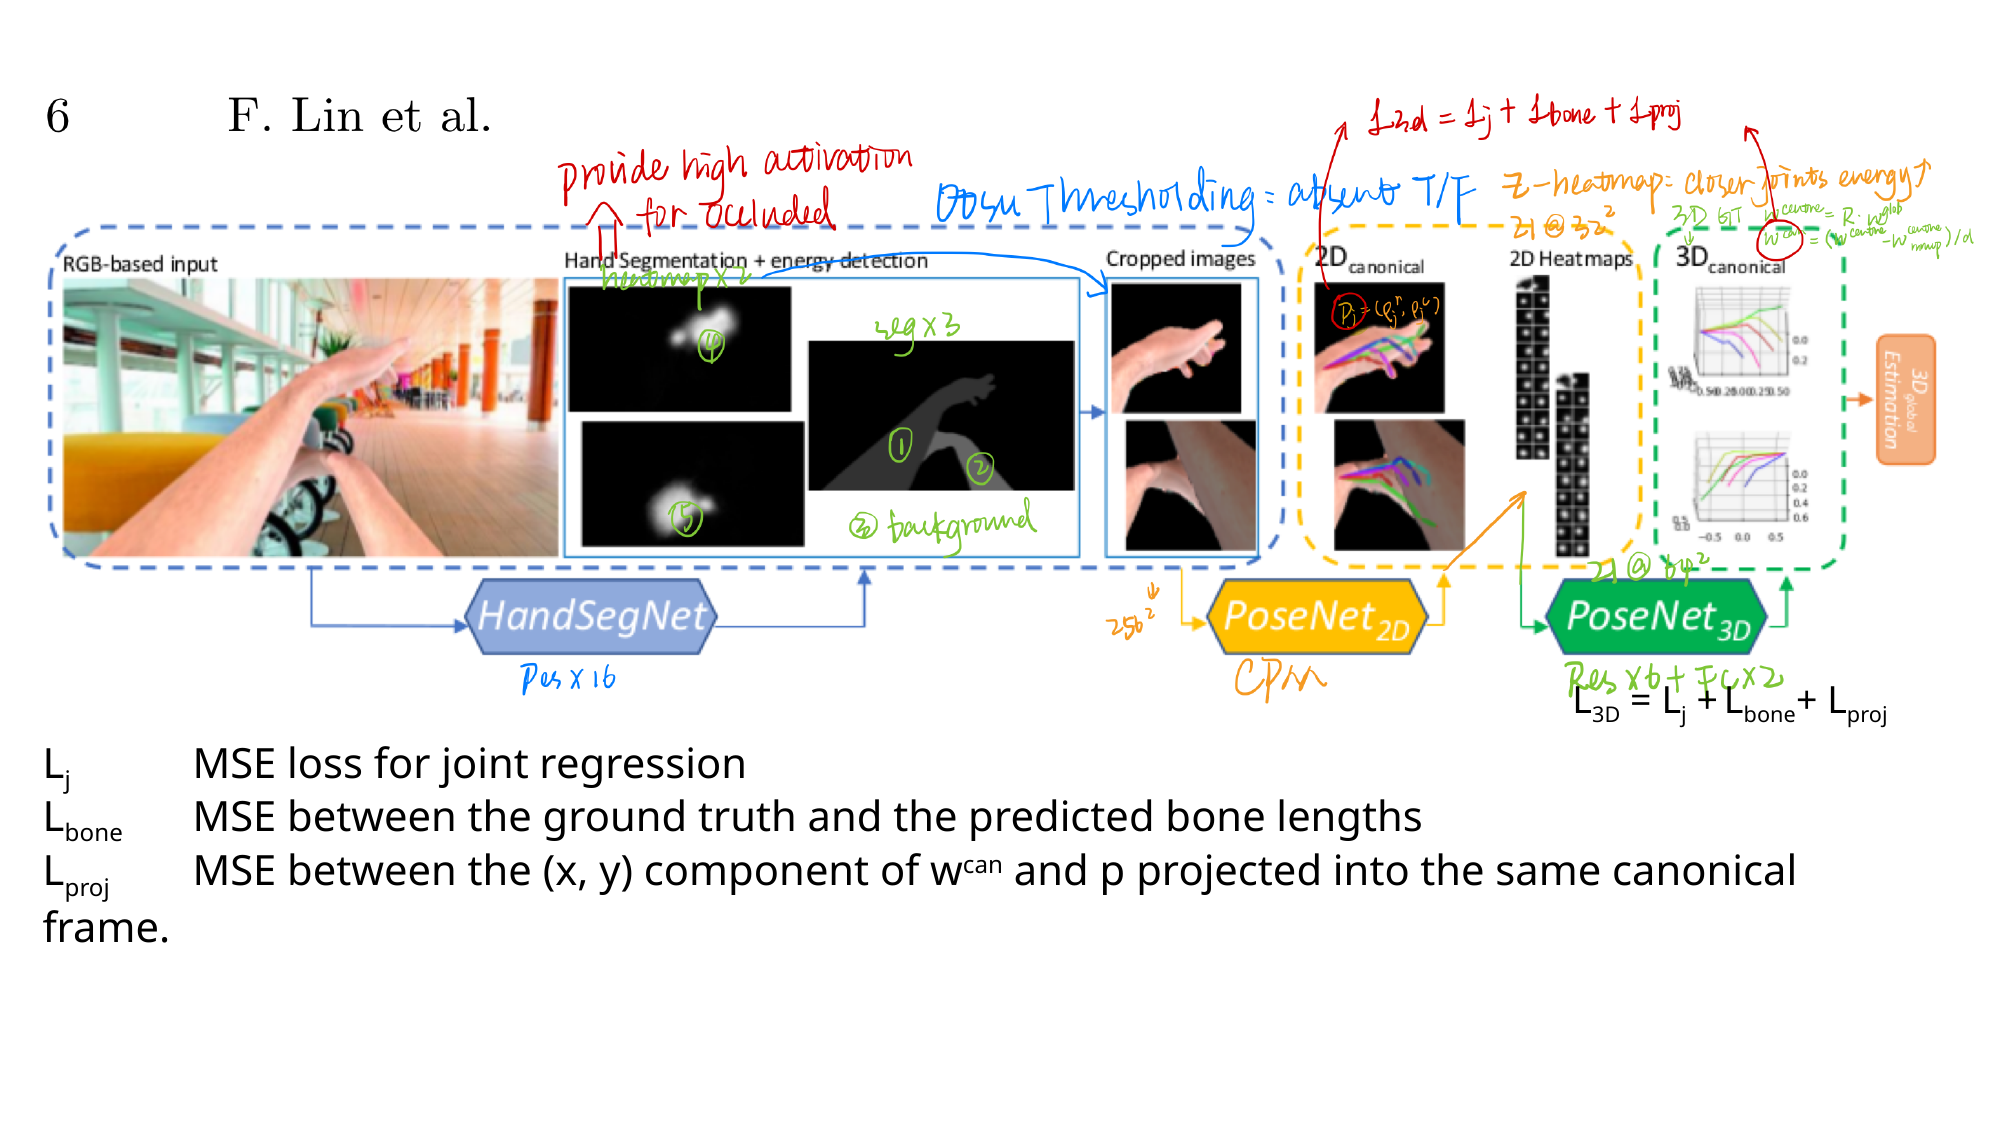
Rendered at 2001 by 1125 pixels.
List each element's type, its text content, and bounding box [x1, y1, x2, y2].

text_box L3D = Lj + Lbone+ Lproj [1557, 709, 1913, 735]
text_box Lj MSE loss for joint regression [27, 729, 1622, 801]
text_box Lproj MSE between the (x, y) component of wcan and p projected into the same canonical frame. [27, 836, 1840, 959]
text_box Lbone MSE between the ground truth and the predicted bone lengths [27, 782, 1557, 836]
picture [0, 73, 2000, 709]
